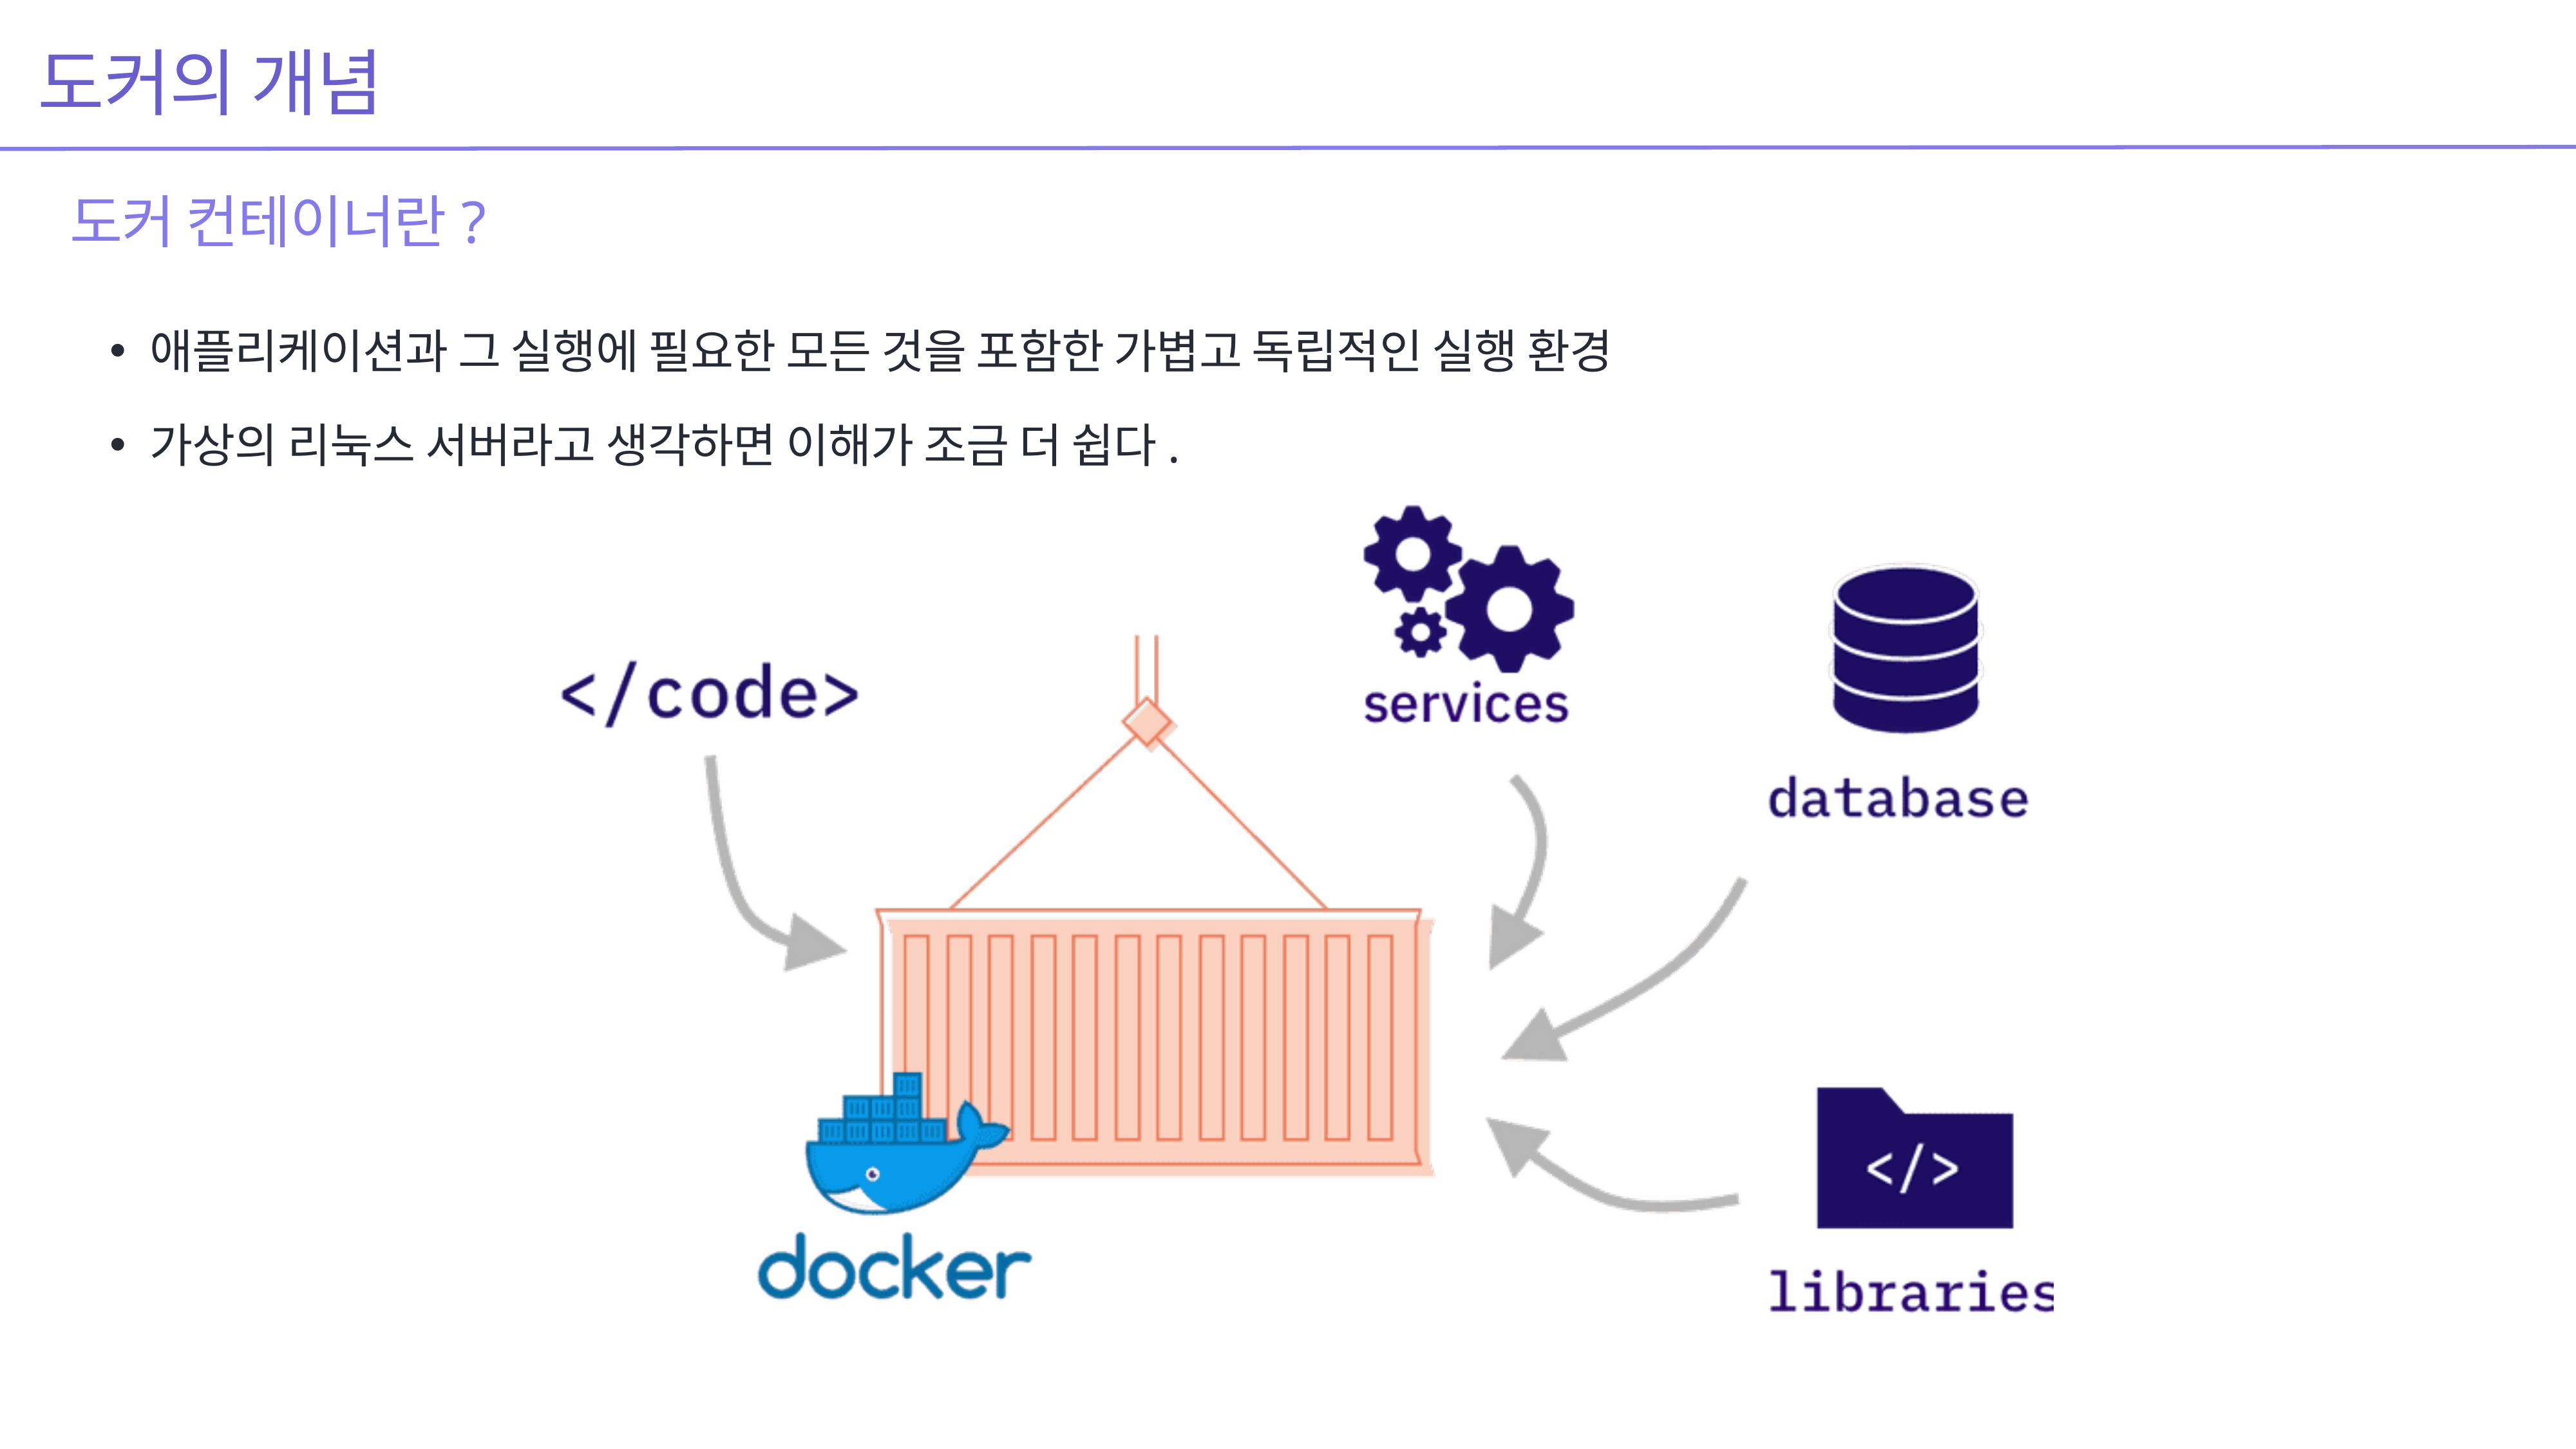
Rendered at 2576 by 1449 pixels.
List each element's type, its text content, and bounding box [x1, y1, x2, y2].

text_box 도커의 개념 [37, 15, 534, 124]
text_box 도커 컨테이너란? [70, 168, 653, 255]
text_box [522, 495, 2054, 1325]
text_box 애플리케이션과 그 실행에 필요한 모든 것을 포함한 가볍고 독립적인 실행 환경 가상의 리눅스 서버라고 생각하면 이해가 조금 더 쉽다. [70, 284, 1942, 472]
